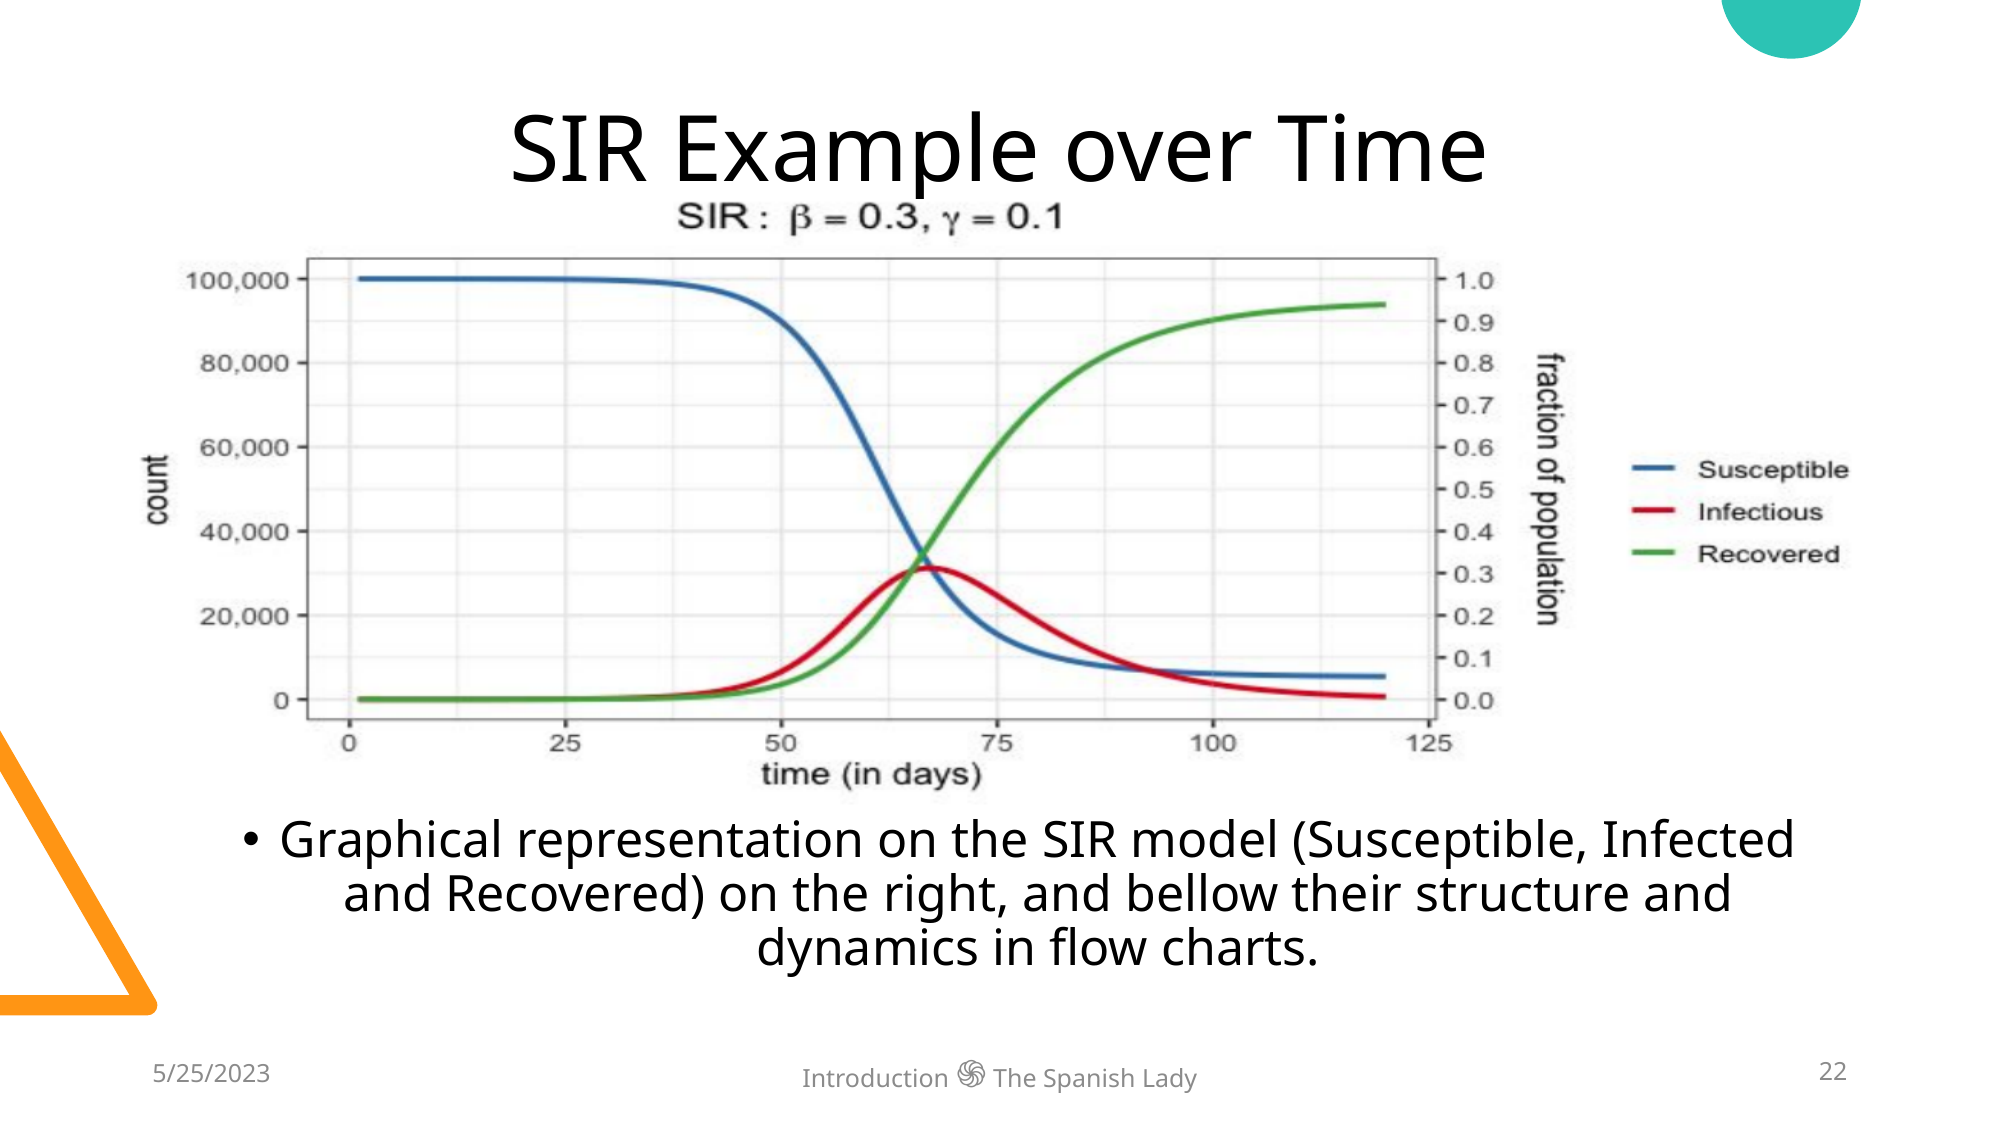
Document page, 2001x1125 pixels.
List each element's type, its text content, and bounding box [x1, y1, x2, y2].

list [77, 199, 1904, 807]
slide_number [137, 1042, 588, 1103]
slide_number 22 [1412, 1042, 1863, 1103]
footer Introduction ֍ The Spanish Lady [662, 1042, 1338, 1103]
list Graphical representation on the SIR model (Susceptible, Infected and Recovered) on the right, and bellow their structure and dynamics in flow charts. [177, 807, 1863, 1014]
title SIR Example over Time [137, 59, 1863, 199]
